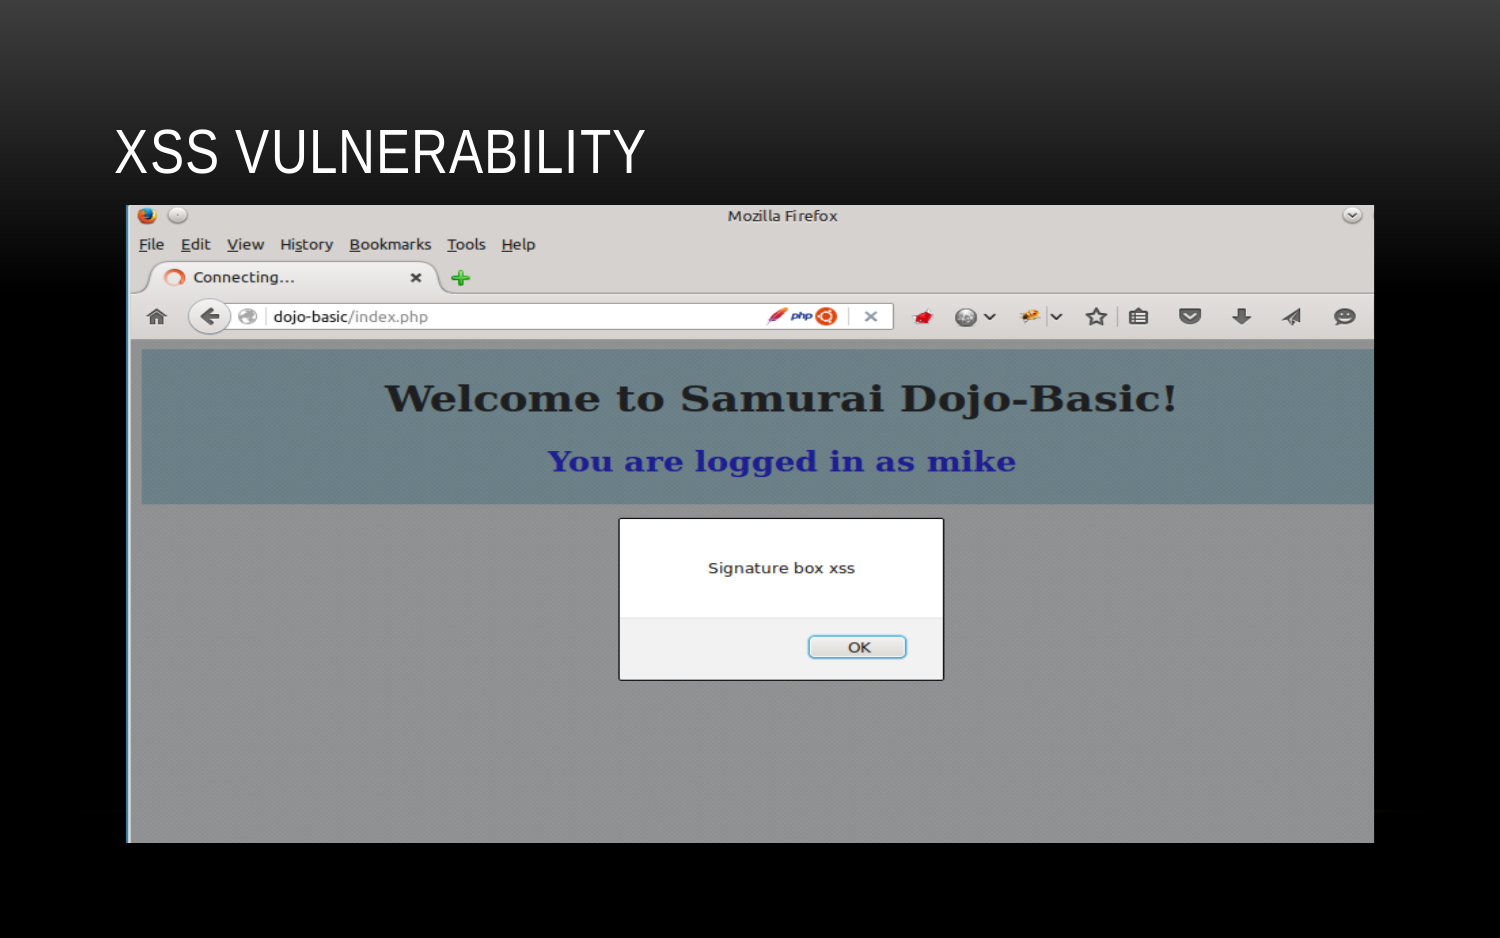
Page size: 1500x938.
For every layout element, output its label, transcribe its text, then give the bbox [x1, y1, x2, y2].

picture [0, 0, 1500, 938]
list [125, 204, 1375, 843]
title XSS Vulnerability [99, 37, 1400, 194]
